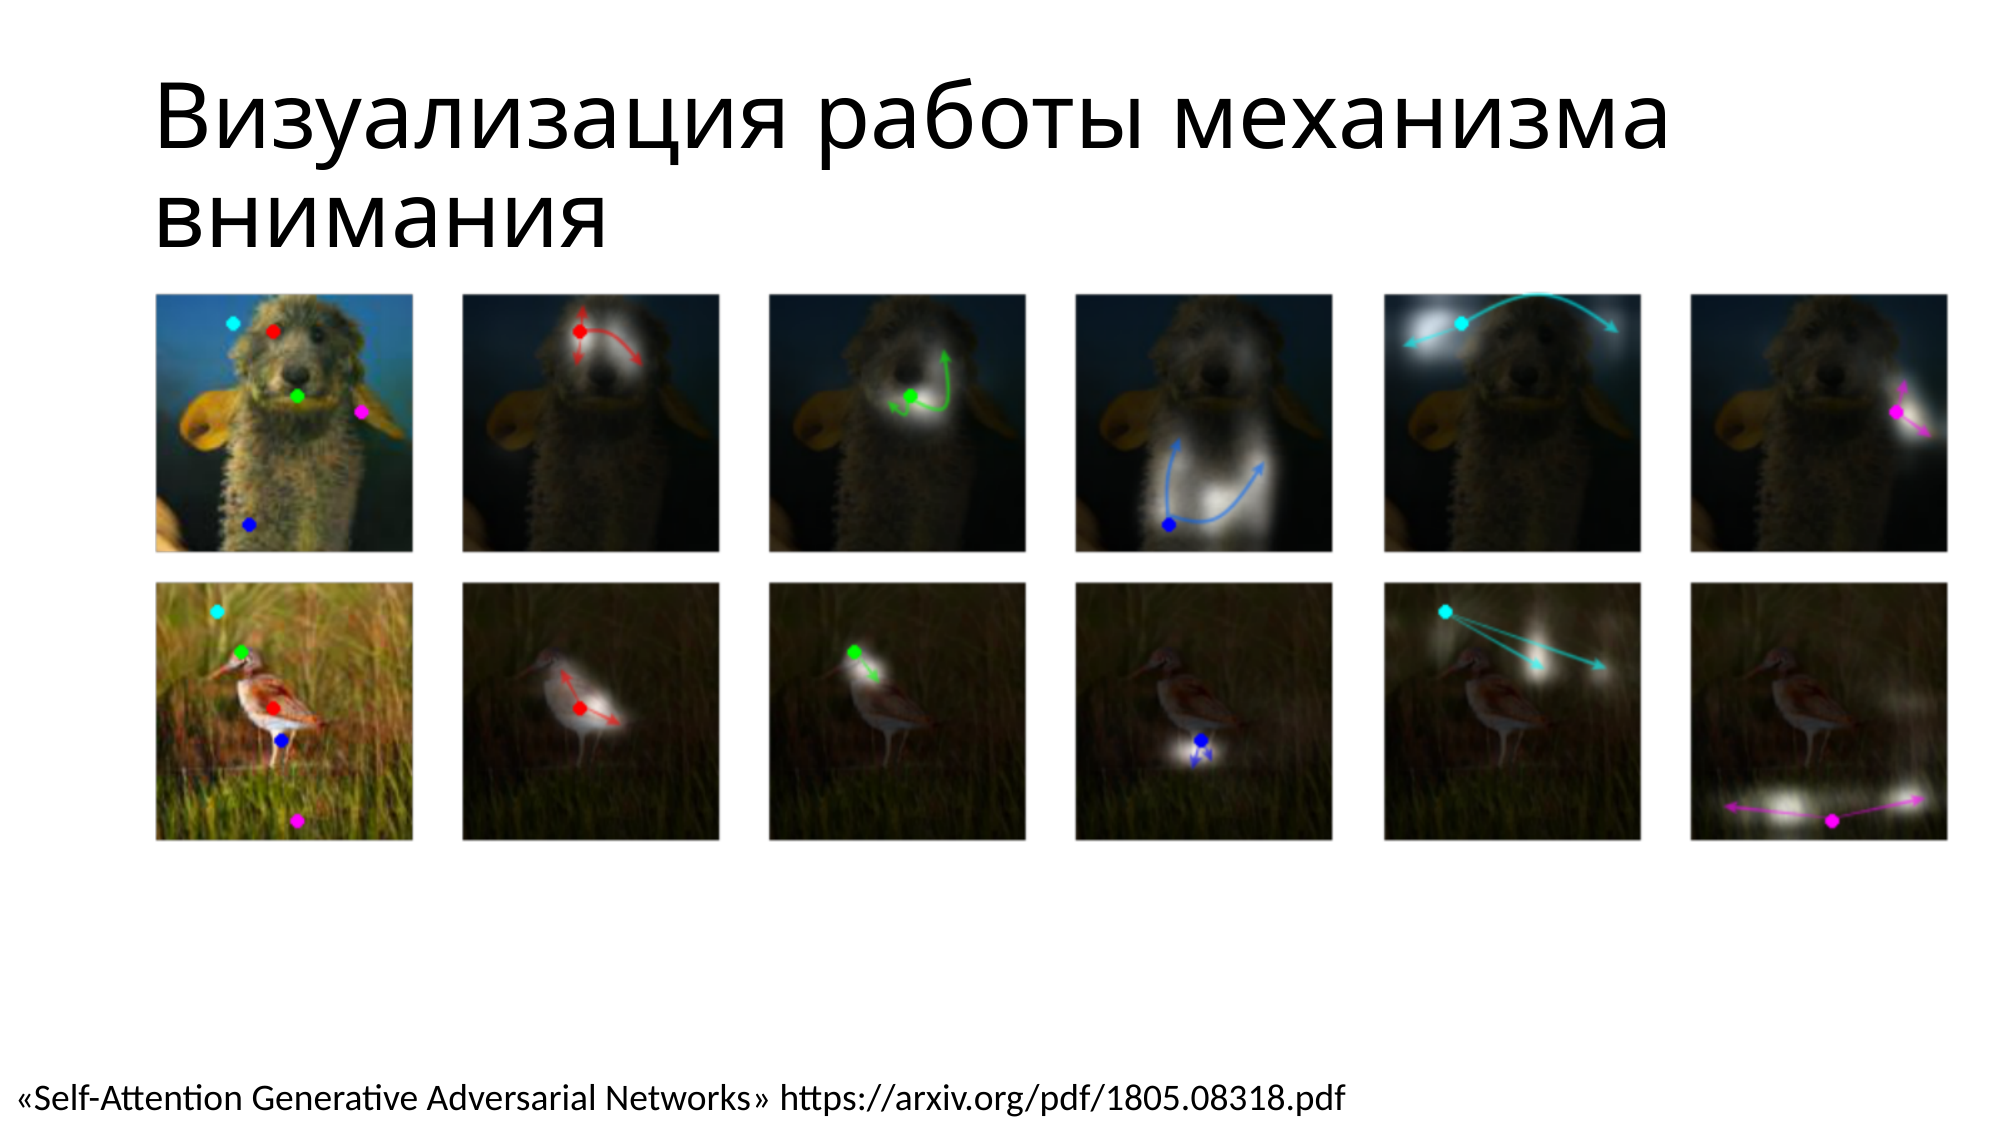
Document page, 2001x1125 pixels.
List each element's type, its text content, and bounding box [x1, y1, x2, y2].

text_box «Self-Attention Generative Adversarial Networks» https://arxiv.org/pdf/1805.08318.pdf [0, 1065, 2000, 1125]
picture [137, 277, 1960, 868]
title Визуализация работы механизма внимания [137, 59, 1863, 277]
